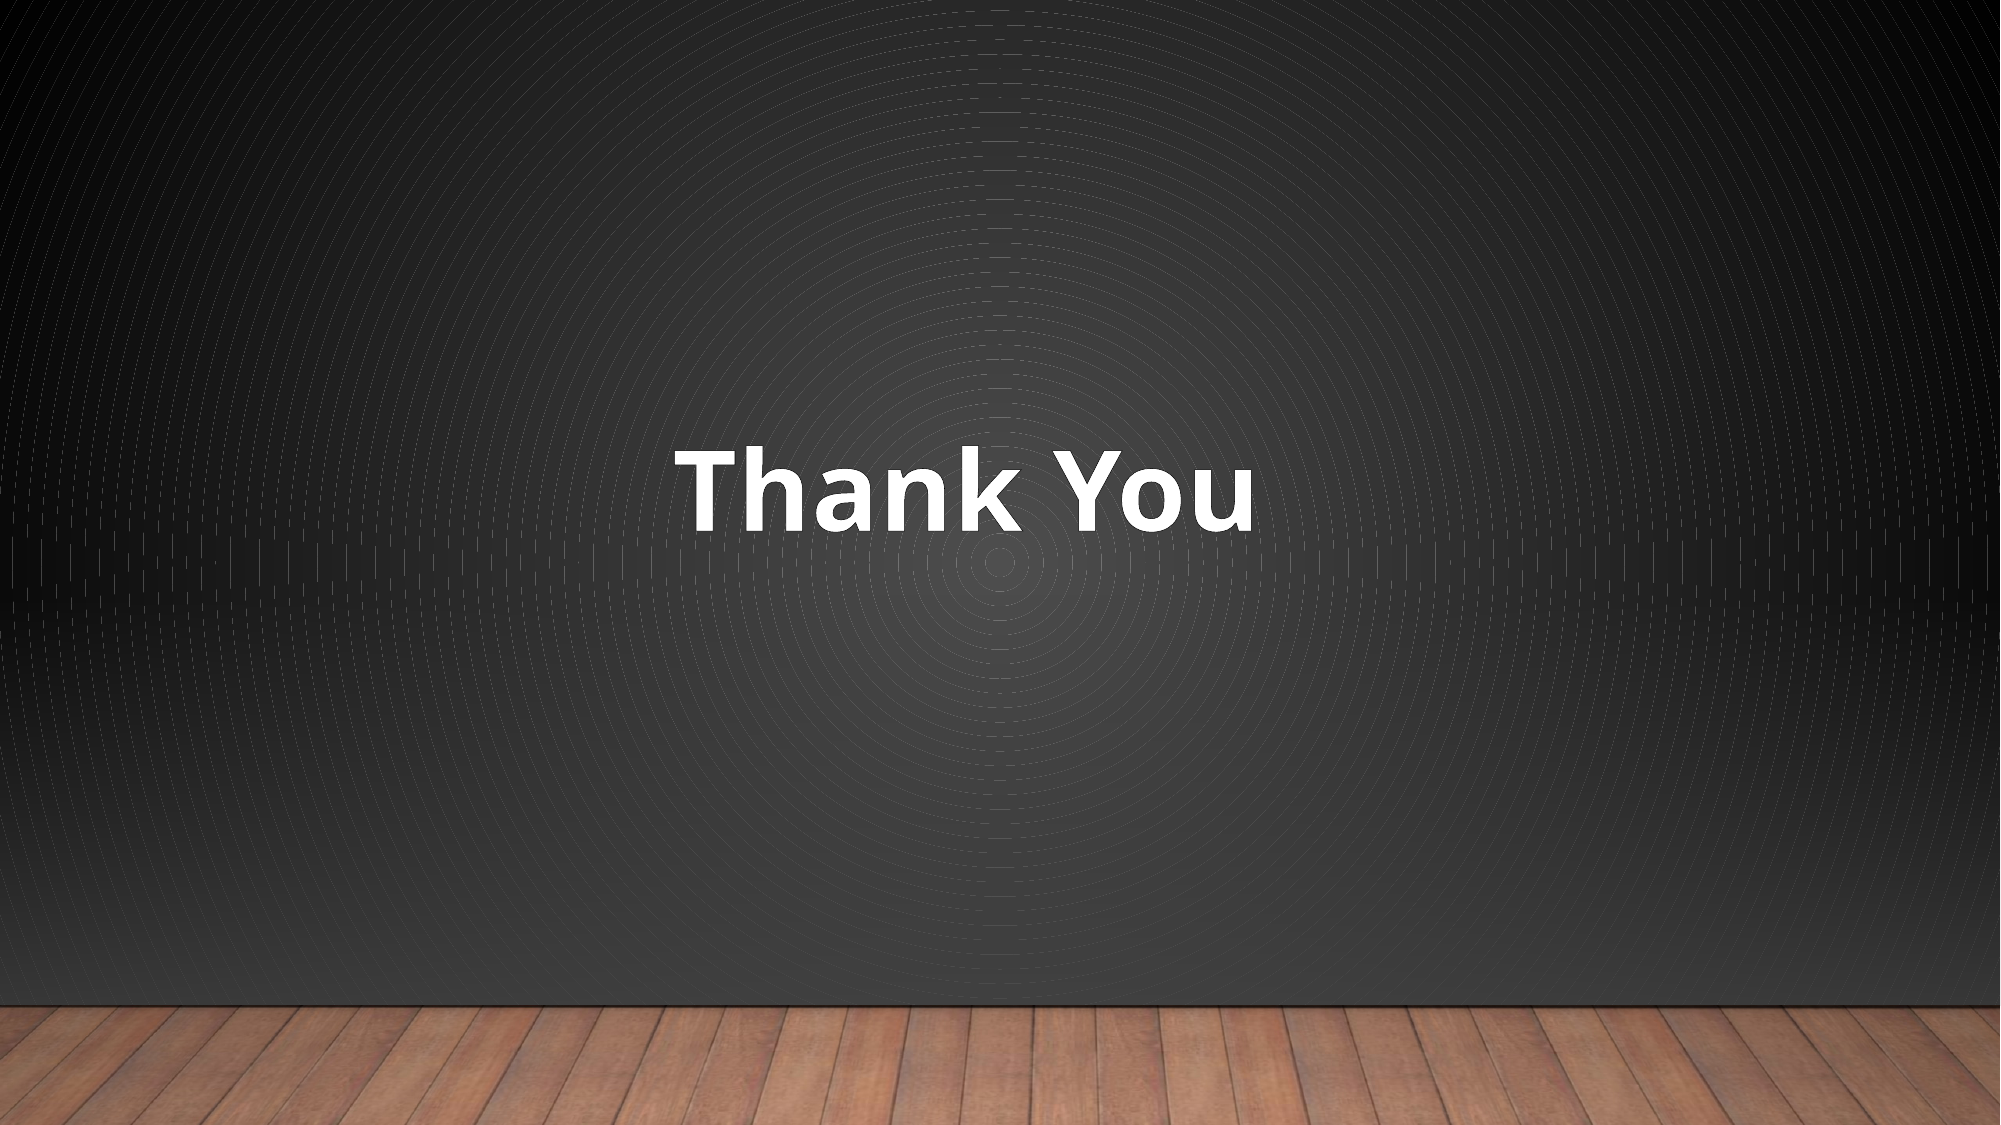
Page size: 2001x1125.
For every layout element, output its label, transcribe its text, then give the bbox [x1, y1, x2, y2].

picture [0, 1005, 2000, 1125]
text_box Thank You [656, 410, 1305, 561]
